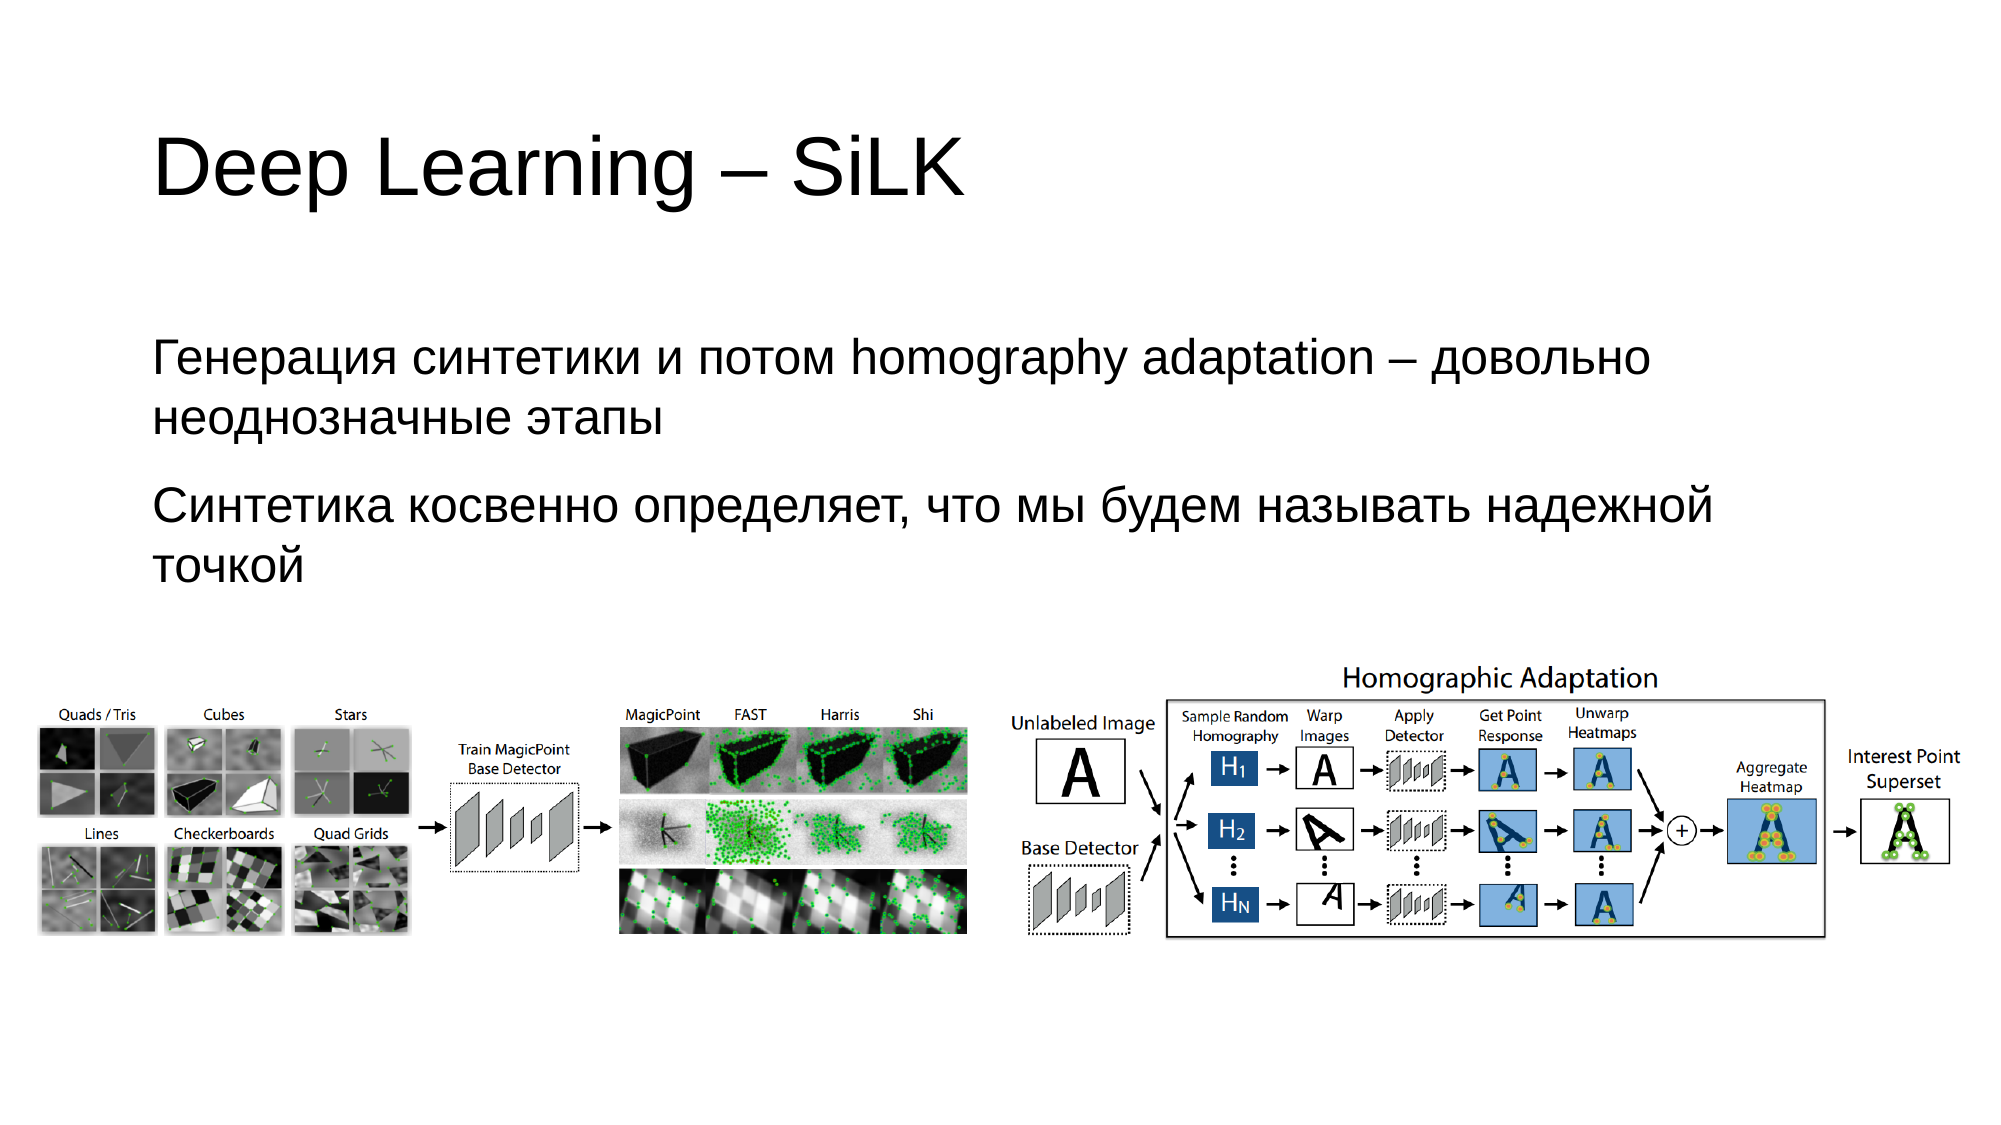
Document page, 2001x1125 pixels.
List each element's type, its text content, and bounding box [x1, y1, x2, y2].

text_box Синтетика косвенно определяет, что мы будем называть надежной точкой [137, 465, 1863, 601]
picture [32, 693, 978, 942]
picture [999, 657, 1983, 953]
title Deep Learning – SiLK [137, 59, 1863, 278]
text_box Генерация синтетики и потом homography adaptation – довольно неоднозначные этапы [137, 316, 1863, 452]
